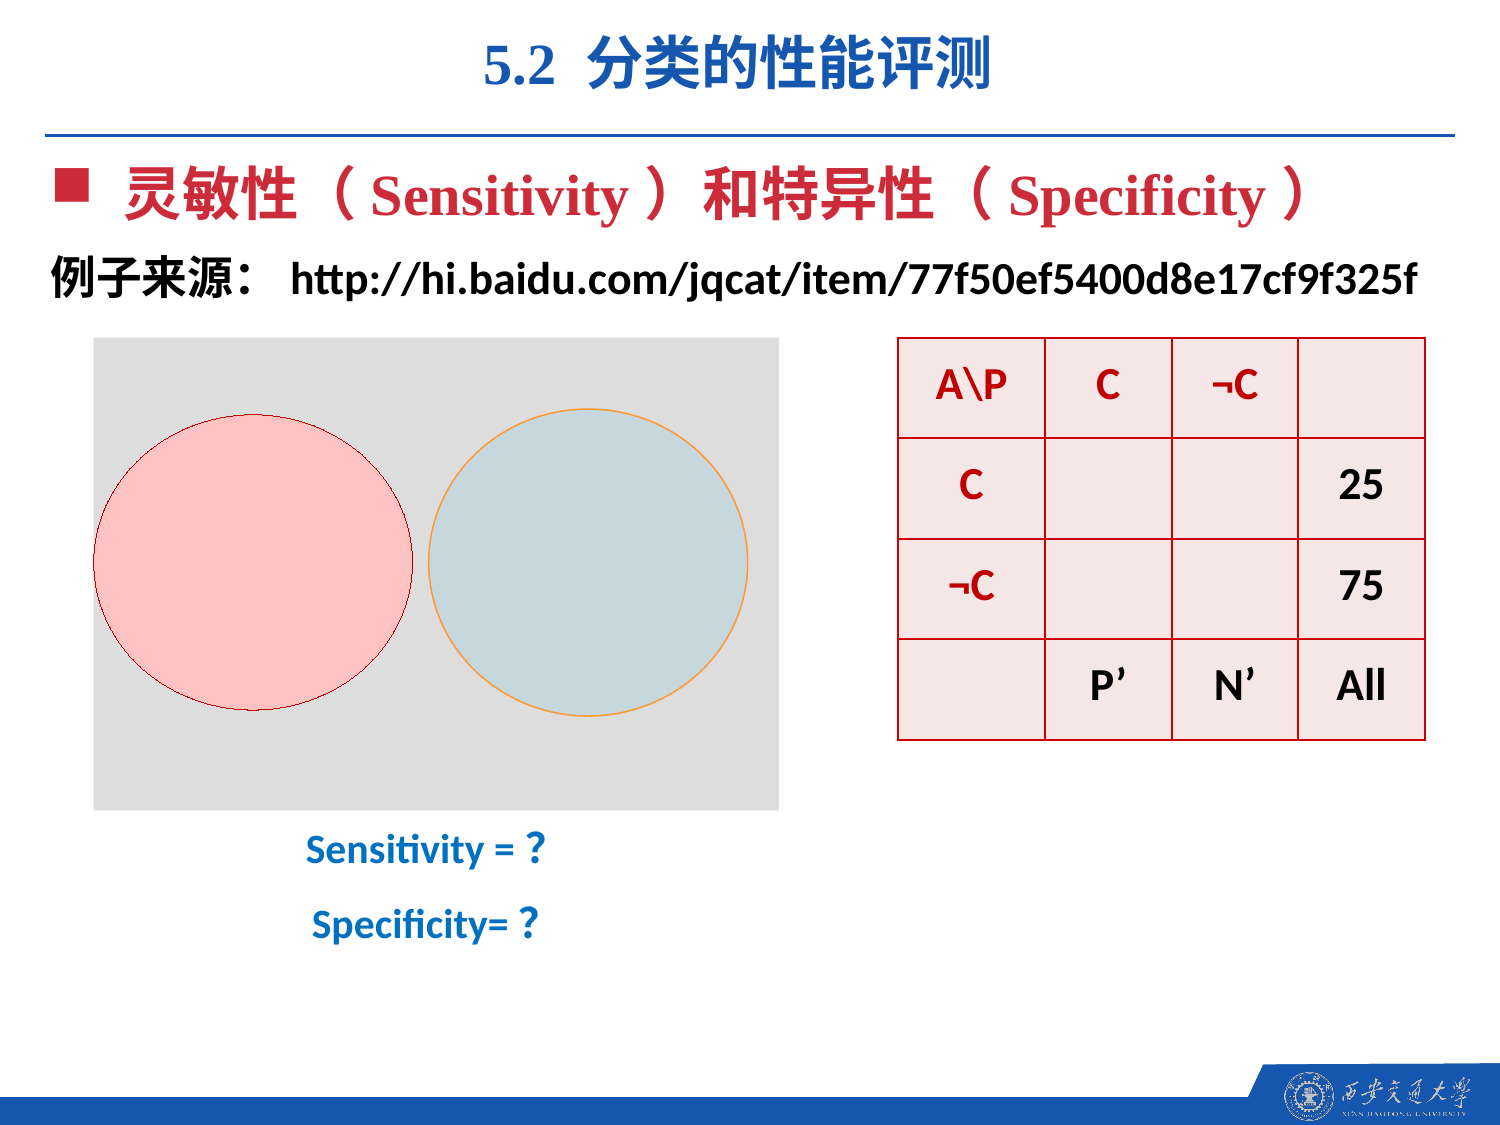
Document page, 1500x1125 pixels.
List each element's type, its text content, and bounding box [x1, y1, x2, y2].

text_box Sensitivity =？ Specificity=？ [173, 811, 699, 1005]
table_cell 75 [1299, 540, 1424, 638]
text_box 灵敏性（Sensitivity）和特异性（Specificity） [35, 142, 1465, 236]
text_box 5.2 分类的性能评测 [135, 19, 1341, 104]
table_cell ¬C [899, 540, 1044, 638]
table_cell [1173, 439, 1297, 538]
table_cell C [899, 439, 1044, 538]
text_box [428, 409, 748, 717]
table_cell All [1299, 640, 1424, 739]
table_cell 25 [1299, 439, 1424, 538]
table_cell [1173, 540, 1297, 638]
table_cell P’ [1046, 640, 1171, 739]
table_header C [1046, 339, 1171, 437]
table_cell N’ [1173, 640, 1297, 739]
table_cell [1046, 540, 1171, 638]
text_box [93, 337, 779, 811]
text_box 例子来源：http://hi.baidu.com/jqcat/item/77f50ef5400d8e17cf9f325f [35, 235, 1441, 336]
table_header A\P [899, 339, 1044, 437]
text_box [93, 414, 413, 711]
table_header [1299, 339, 1424, 437]
table_cell [899, 640, 1044, 739]
table_header ¬C [1173, 339, 1297, 437]
table_cell [1046, 439, 1171, 538]
